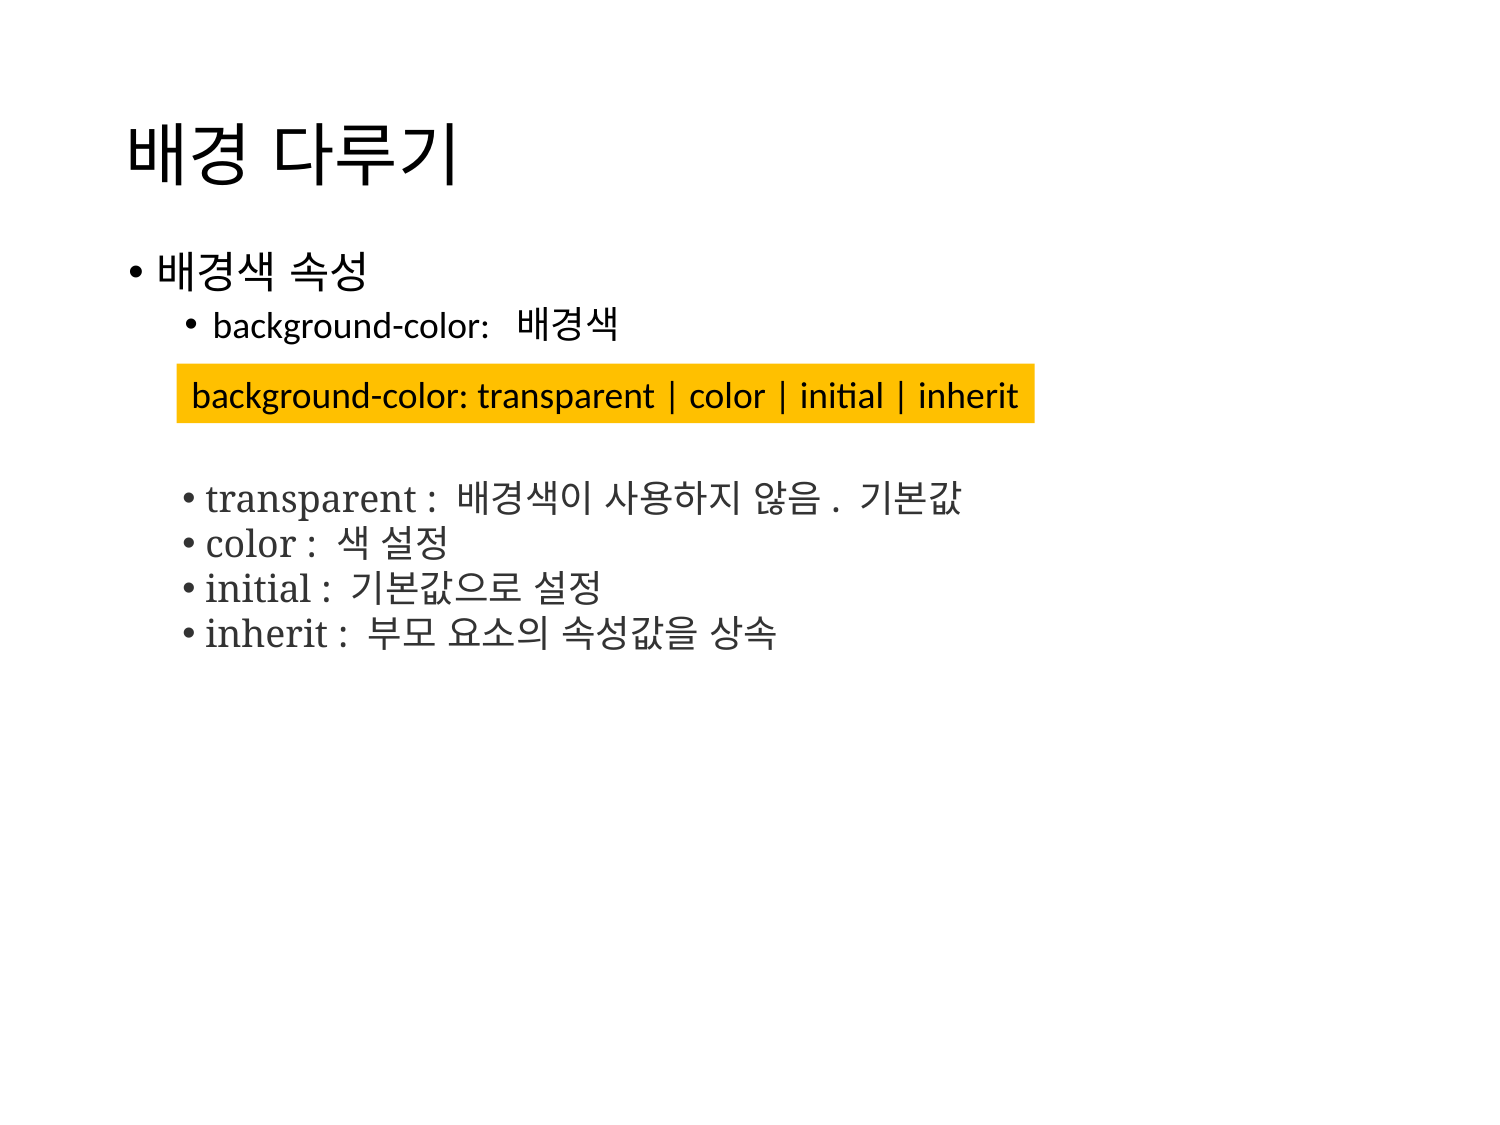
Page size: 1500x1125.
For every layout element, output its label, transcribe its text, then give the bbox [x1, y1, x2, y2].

title 배경 다루기 [110, 98, 1386, 219]
text_box transparent : 배경색이 사용하지 않음. 기본값 color : 색 설정 initial : 기본값으로 설정 inherit : 부모 요소의 속성값을 상속 [167, 467, 1069, 663]
text_box background-color: transparent | color | initial | inherit [176, 363, 1035, 424]
list 배경색 속성 background-color: 배경색 [113, 243, 1389, 364]
